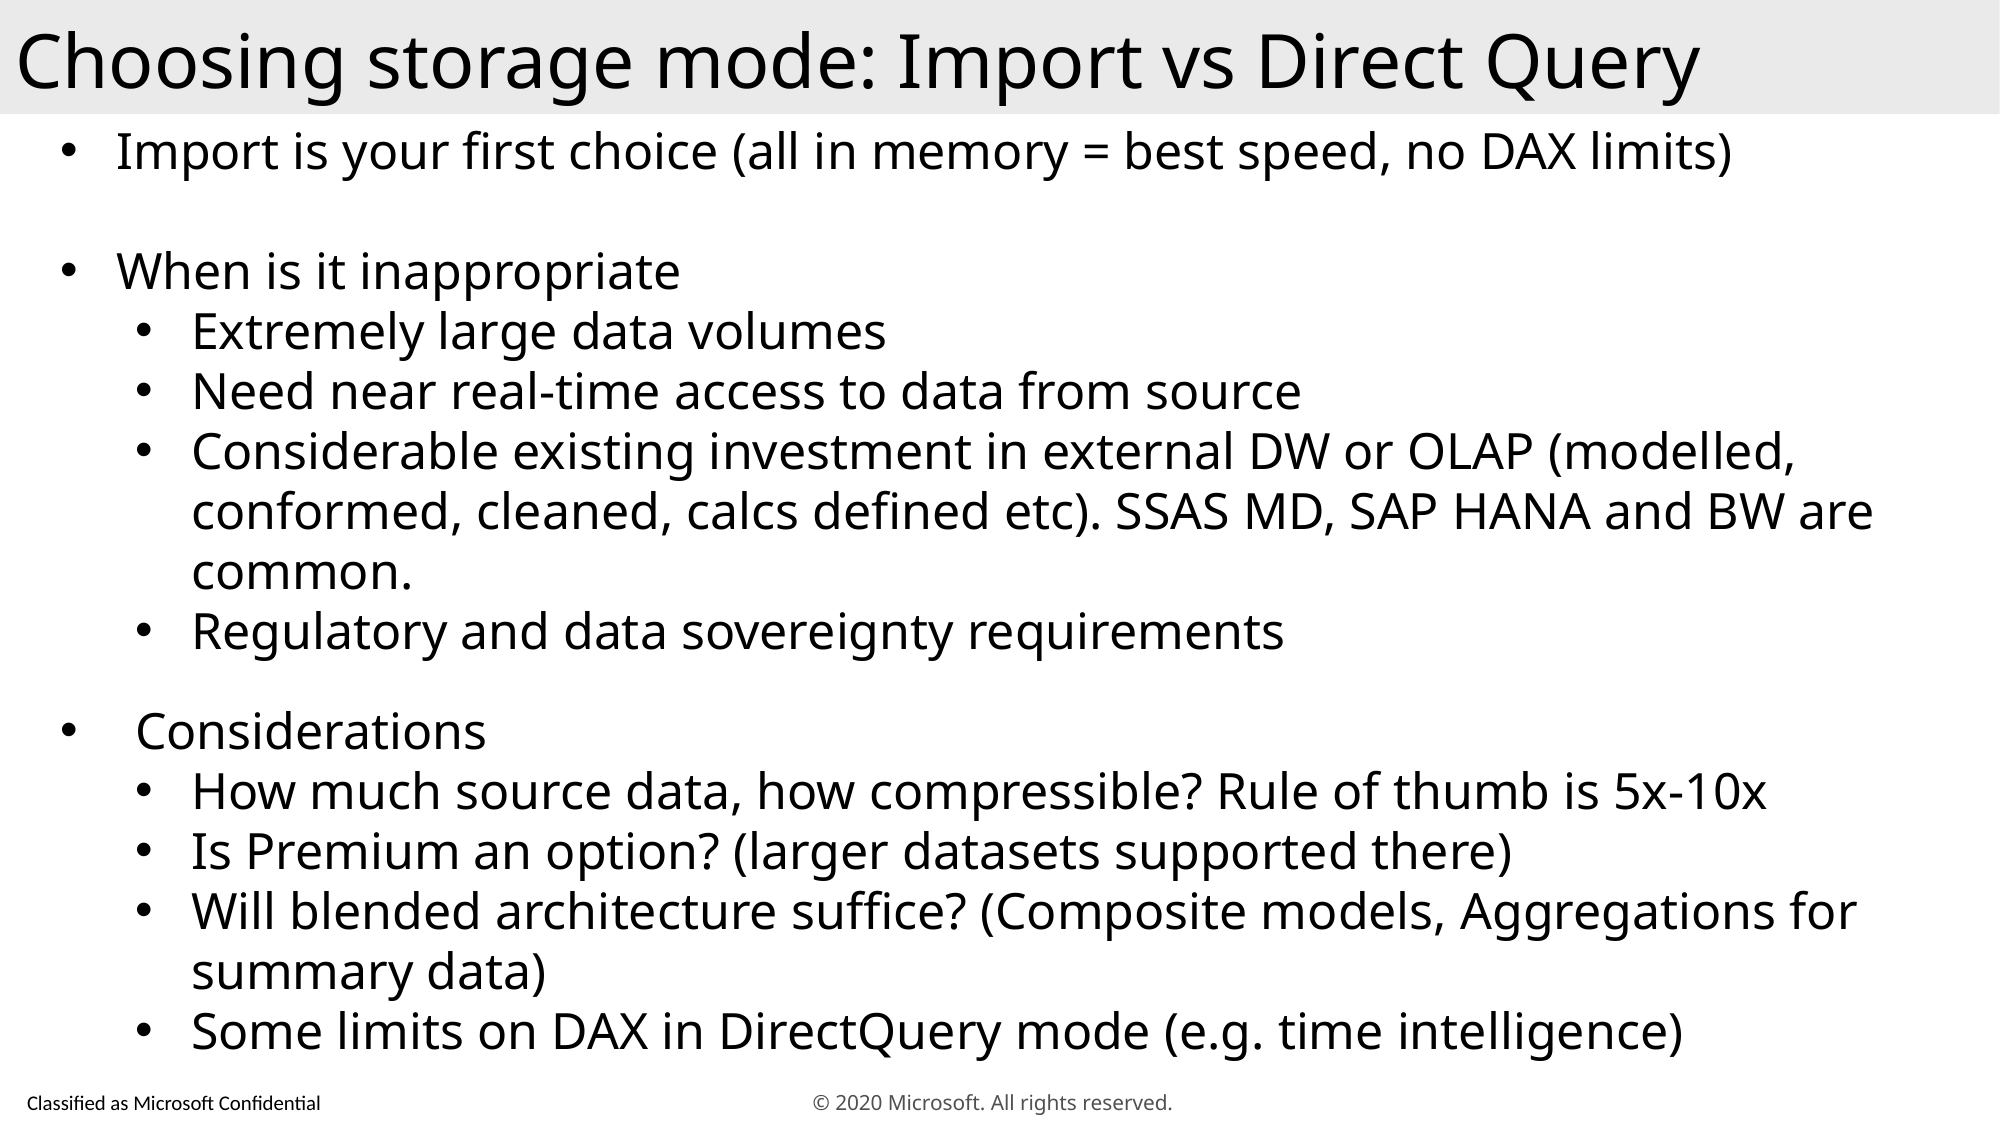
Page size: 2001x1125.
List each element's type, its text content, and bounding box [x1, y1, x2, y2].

text_box [0, 0, 2000, 115]
title Choosing storage mode: Import vs Direct Query [0, 6, 1879, 209]
footer © 2020 Microsoft. All rights reserved. [663, 1084, 1338, 1122]
text_box Import is your first choice (all in memory = best speed, no DAX limits) When is it inappropriate Extremely large data volumes Need near real-time access to data from source Considerable existing investment in external DW or OLAP (modelled, conformed, cleaned, calcs defined etc). SSAS MD, SAP HANA and BW are common. Regulatory and data sovereignty requirements Considerations How much source data, how compressible? Rule of thumb is 5x-10x Is Premium an option? (larger datasets supported there) Will blended architecture suffice? (Composite models, Aggregations for summary data) Some limits on DAX in DirectQuery mode (e.g. time intelligence) [45, 112, 1985, 1125]
